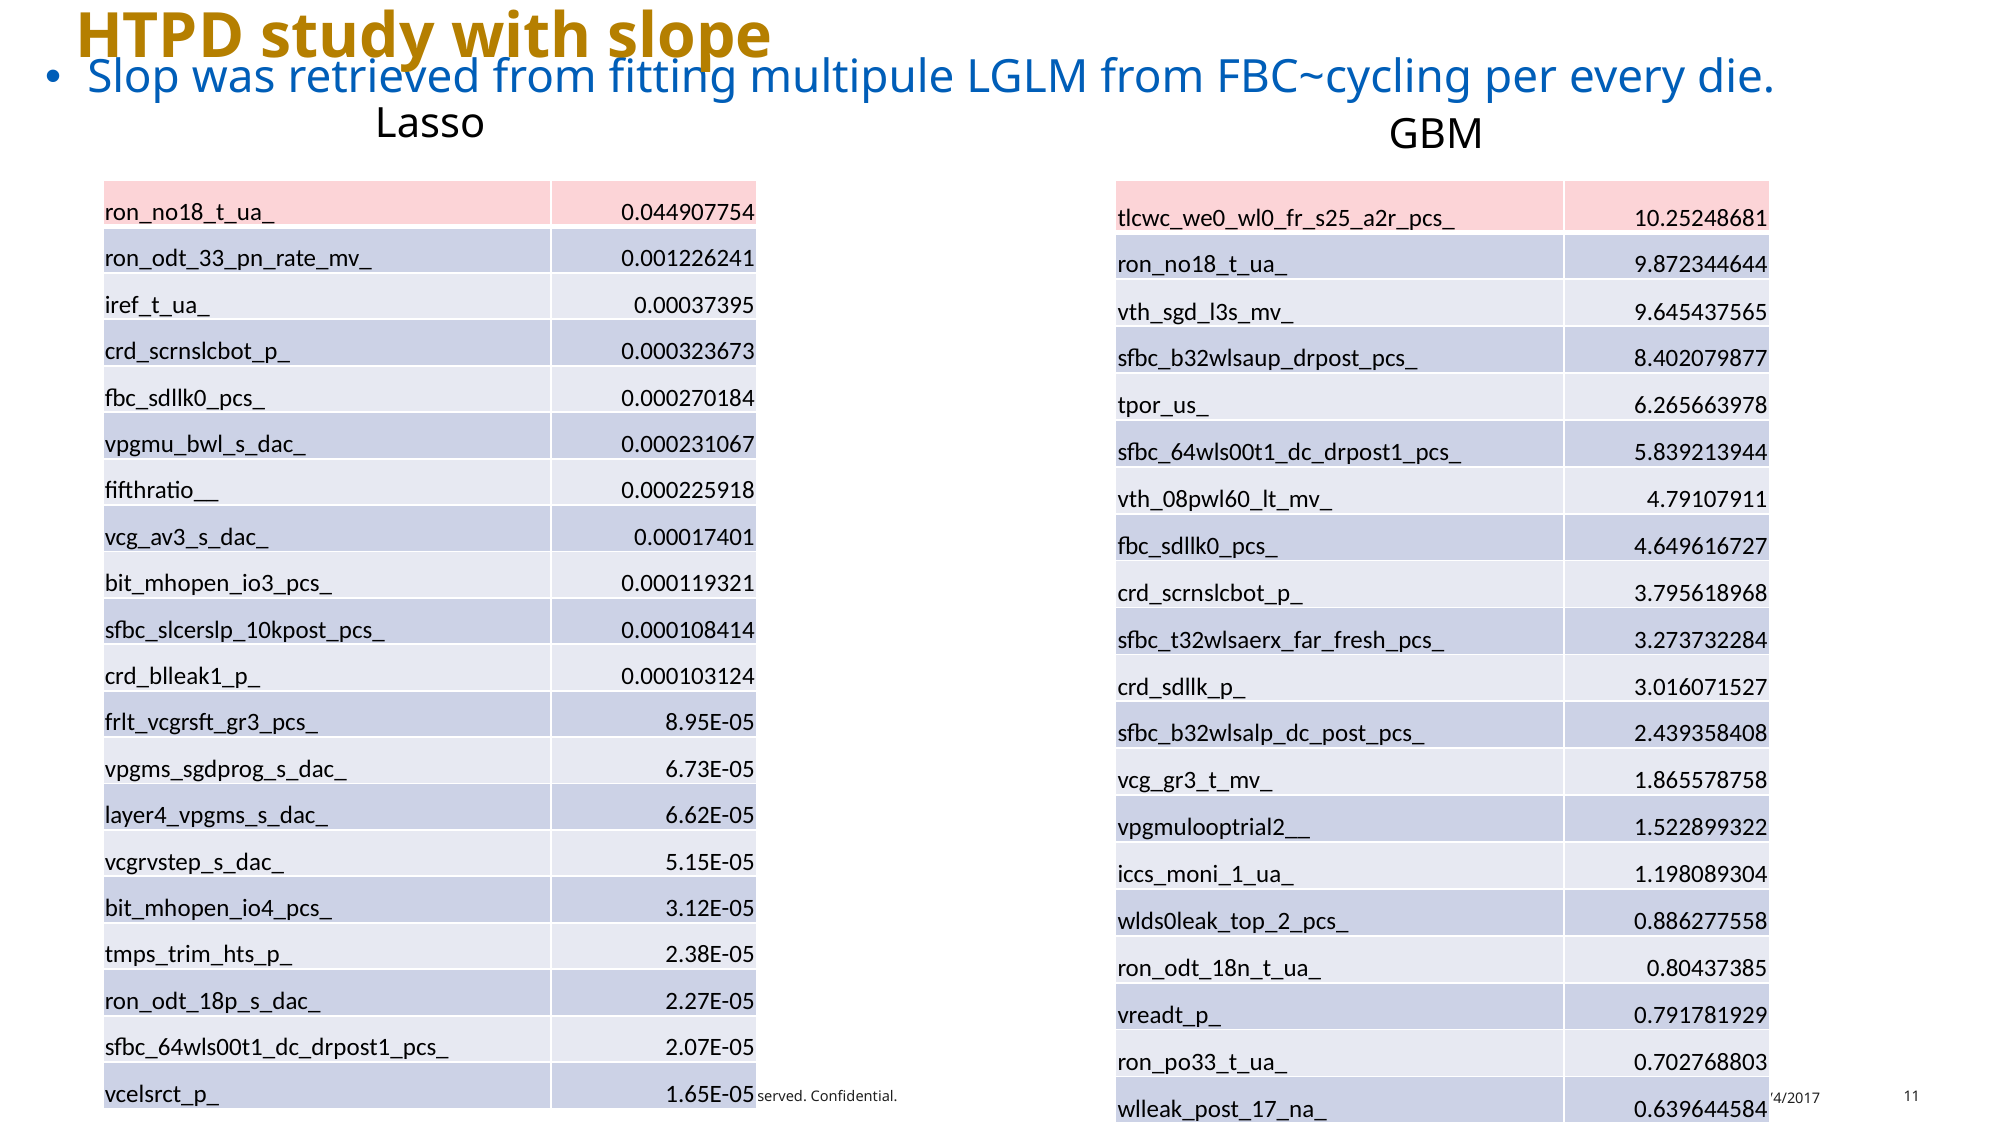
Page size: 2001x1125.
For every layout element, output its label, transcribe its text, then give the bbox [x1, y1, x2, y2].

table_cell 1.198089304 [1565, 843, 1769, 888]
table_cell vreadt_p_ [1116, 984, 1563, 1029]
table_cell 2.07E-05 [552, 1017, 756, 1061]
table_header 0.044907754 [552, 181, 756, 224]
table_cell fbc_sdllk0_pcs_ [1116, 515, 1563, 560]
table_cell sfbc_b32wlsaup_drpost_pcs_ [1116, 327, 1563, 372]
table_cell fifthratio__ [104, 460, 550, 504]
table_header 10.25248681 [1565, 181, 1769, 230]
table_cell 9.645437565 [1565, 280, 1769, 325]
table_cell 0.000119321 [552, 552, 756, 597]
table_cell 5.839213944 [1565, 421, 1769, 466]
table_cell 0.000231067 [552, 413, 756, 458]
table_cell 0.00037395 [552, 274, 756, 318]
title HTPD study with slope [75, 0, 1920, 98]
table_cell 4.649616727 [1565, 515, 1769, 560]
table_cell wlds0leak_top_2_pcs_ [1116, 890, 1563, 935]
table_cell vcg_av3_s_dac_ [104, 506, 550, 551]
table_cell ron_odt_18p_s_dac_ [104, 970, 550, 1015]
table_cell 6.73E-05 [552, 738, 756, 783]
table_cell 6.265663978 [1565, 374, 1769, 419]
table_cell bit_mhopen_io4_pcs_ [104, 877, 550, 922]
table_cell 0.001226241 [552, 229, 756, 272]
table_header tlcwc_we0_wl0_fr_s25_a2r_pcs_ [1116, 181, 1563, 230]
table_cell frlt_vcgrsft_gr3_pcs_ [104, 692, 550, 736]
table_cell 0.702768803 [1565, 1030, 1769, 1076]
table_cell sfbc_slcerslp_10kpost_pcs_ [104, 599, 550, 643]
table_cell 0.80437385 [1565, 937, 1769, 982]
table_cell sfbc_64wls00t1_dc_drpost1_pcs_ [1116, 421, 1563, 466]
table_cell ron_no18_t_ua_ [1116, 235, 1563, 278]
table_cell 8.402079877 [1565, 327, 1769, 372]
table_cell 0.00017401 [552, 506, 756, 551]
table_cell 0.000225918 [552, 460, 756, 504]
table_cell vcgrvstep_s_dac_ [104, 831, 550, 875]
table_cell tmps_trim_hts_p_ [104, 924, 550, 968]
table_cell vpgmulooptrial2__ [1116, 796, 1563, 841]
table_cell sfbc_64wls00t1_dc_drpost1_pcs_ [104, 1017, 550, 1061]
slide_number 11 [1880, 1076, 1920, 1107]
table_cell iref_t_ua_ [104, 274, 550, 318]
table_cell crd_blleak1_p_ [104, 645, 550, 690]
table_cell iccs_moni_1_ua_ [1116, 843, 1563, 888]
table_cell 3.016071527 [1565, 655, 1769, 700]
table_cell bit_mhopen_io3_pcs_ [104, 552, 550, 597]
table_cell vcelsrct_p_ [104, 1063, 550, 1108]
footer ©2017 Western Digital Corporation or its affiliates. All rights reserved. Confidential. [758, 1076, 990, 1107]
table_cell 1.865578758 [1565, 749, 1769, 794]
table_cell 8.95E-05 [552, 692, 756, 736]
table_cell 0.000323673 [552, 320, 756, 365]
table_cell 0.639644584 [1565, 1077, 1769, 1122]
table_cell 0.000270184 [552, 367, 756, 411]
table_cell 5.15E-05 [552, 831, 756, 875]
table_header ron_no18_t_ua_ [104, 181, 550, 224]
table_cell 3.795618968 [1565, 561, 1769, 607]
text_box GBM [1373, 99, 1803, 165]
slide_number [1771, 1076, 1820, 1107]
table_cell vth_08pwl60_lt_mv_ [1116, 468, 1563, 513]
table_cell crd_scrnslcbot_p_ [104, 320, 550, 365]
table_cell fbc_sdllk0_pcs_ [104, 367, 550, 411]
table_cell crd_scrnslcbot_p_ [1116, 561, 1563, 607]
table_cell ron_odt_33_pn_rate_mv_ [104, 229, 550, 272]
table_cell wlleak_post_17_na_ [1116, 1077, 1563, 1122]
text_box Lasso [359, 87, 813, 153]
table_cell sfbc_b32wlsalp_dc_post_pcs_ [1116, 702, 1563, 747]
table_cell vpgmu_bwl_s_dac_ [104, 413, 550, 458]
table_cell 3.273732284 [1565, 608, 1769, 654]
table_cell 0.791781929 [1565, 984, 1769, 1029]
table_cell vpgms_sgdprog_s_dac_ [104, 738, 550, 783]
table_cell ron_odt_18n_t_ua_ [1116, 937, 1563, 982]
list Slop was retrieved from fitting multipule LGLM from FBC~cycling per every die. [45, 51, 1982, 883]
table_cell 2.27E-05 [552, 970, 756, 1015]
table_cell 2.439358408 [1565, 702, 1769, 747]
table_cell 1.65E-05 [552, 1063, 756, 1108]
table_cell 6.62E-05 [552, 784, 756, 829]
table_cell layer4_vpgms_s_dac_ [104, 784, 550, 829]
table_cell crd_sdllk_p_ [1116, 655, 1563, 700]
table_cell 0.886277558 [1565, 890, 1769, 935]
table_cell vcg_gr3_t_mv_ [1116, 749, 1563, 794]
table_cell 9.872344644 [1565, 235, 1769, 278]
table_cell tpor_us_ [1116, 374, 1563, 419]
table_cell 0.000108414 [552, 599, 756, 643]
table_cell 2.38E-05 [552, 924, 756, 968]
table_cell 4.79107911 [1565, 468, 1769, 513]
table_cell 3.12E-05 [552, 877, 756, 922]
table_cell 1.522899322 [1565, 796, 1769, 841]
table_cell ron_po33_t_ua_ [1116, 1030, 1563, 1076]
table_cell 0.000103124 [552, 645, 756, 690]
table_cell vth_sgd_l3s_mv_ [1116, 280, 1563, 325]
table_cell sfbc_t32wlsaerx_far_fresh_pcs_ [1116, 608, 1563, 654]
